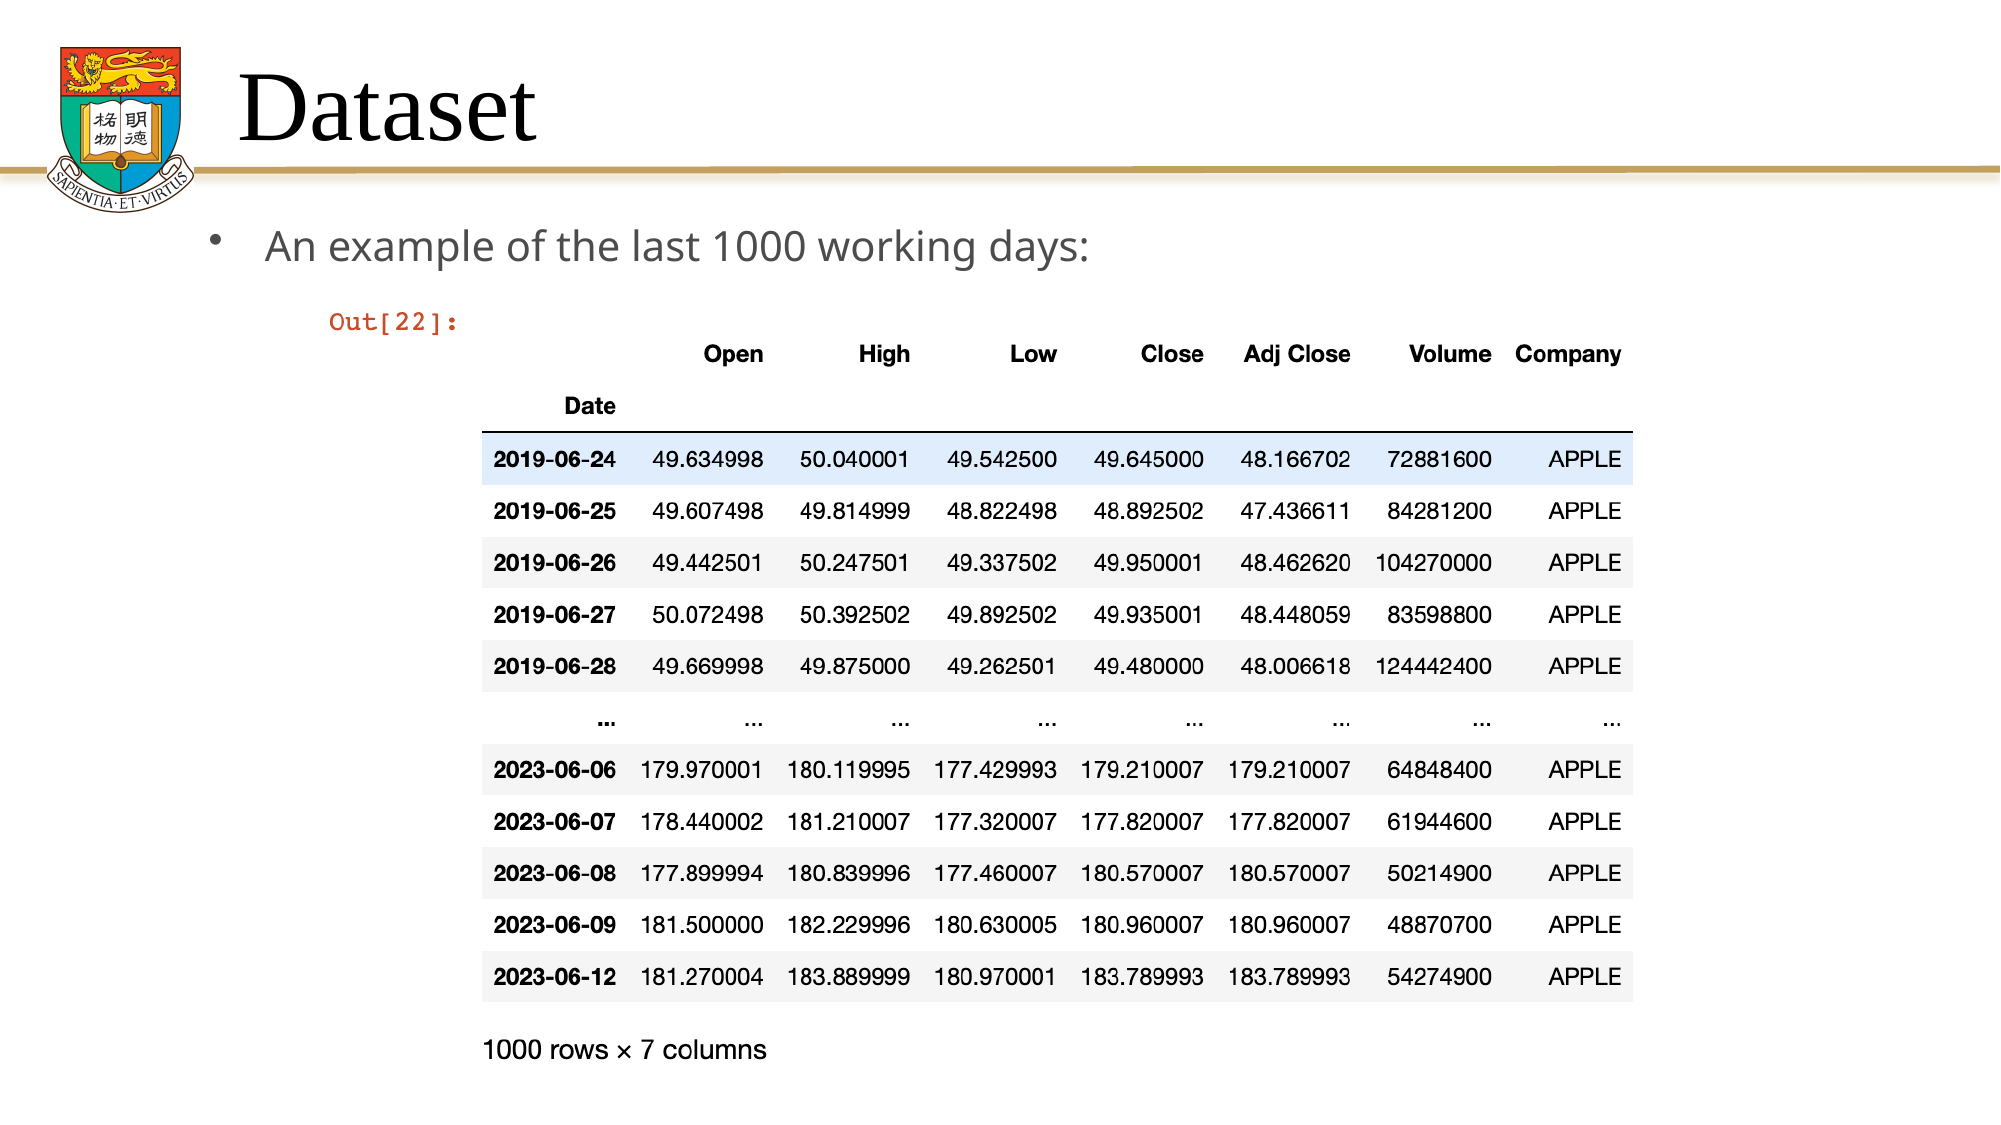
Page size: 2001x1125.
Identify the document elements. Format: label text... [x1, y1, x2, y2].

text_box An example of the last 1000 working days: [193, 212, 1394, 278]
text_box Dataset [222, 33, 553, 168]
picture [303, 296, 1697, 1081]
picture [47, 47, 194, 213]
